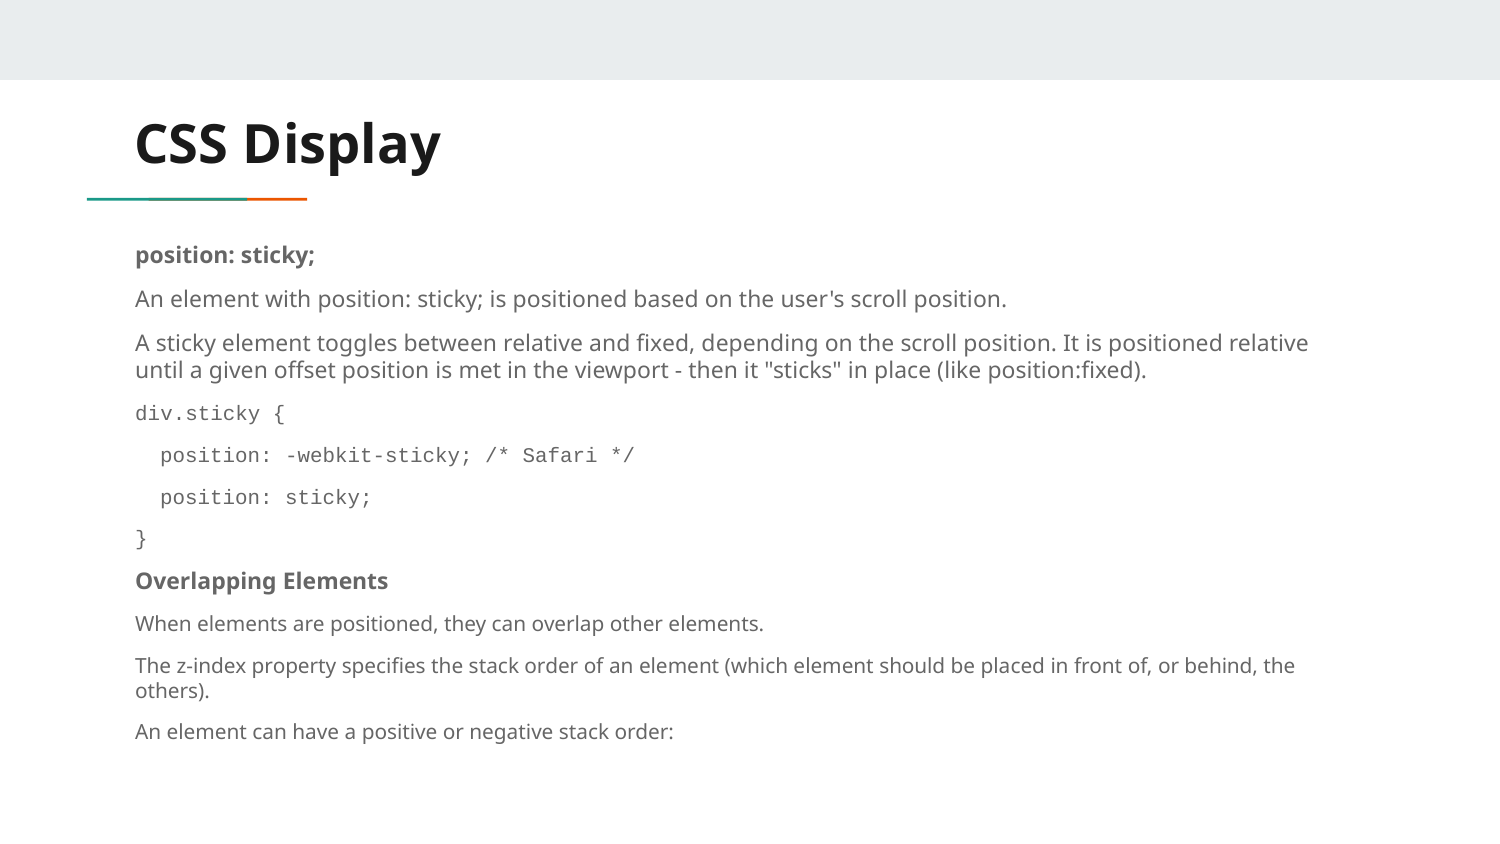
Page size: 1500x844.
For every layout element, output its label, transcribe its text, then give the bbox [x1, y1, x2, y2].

text_box position: sticky; An element with position: sticky; is positioned based on the user's scroll position. A sticky element toggles between relative and fixed, depending on the scroll position. It is positioned relative until a given offset position is met in the viewport - then it "sticks" in place (like position:fixed). div.sticky { position: -webkit-sticky; /* Safari */ position: sticky; } Overlapping Elements When elements are positioned, they can overlap other elements. The z-index property specifies the stack order of an element (which element should be placed in front of, or behind, the others). An element can have a positive or negative stack order: [120, 225, 1365, 759]
title CSS Display [119, 94, 1381, 183]
